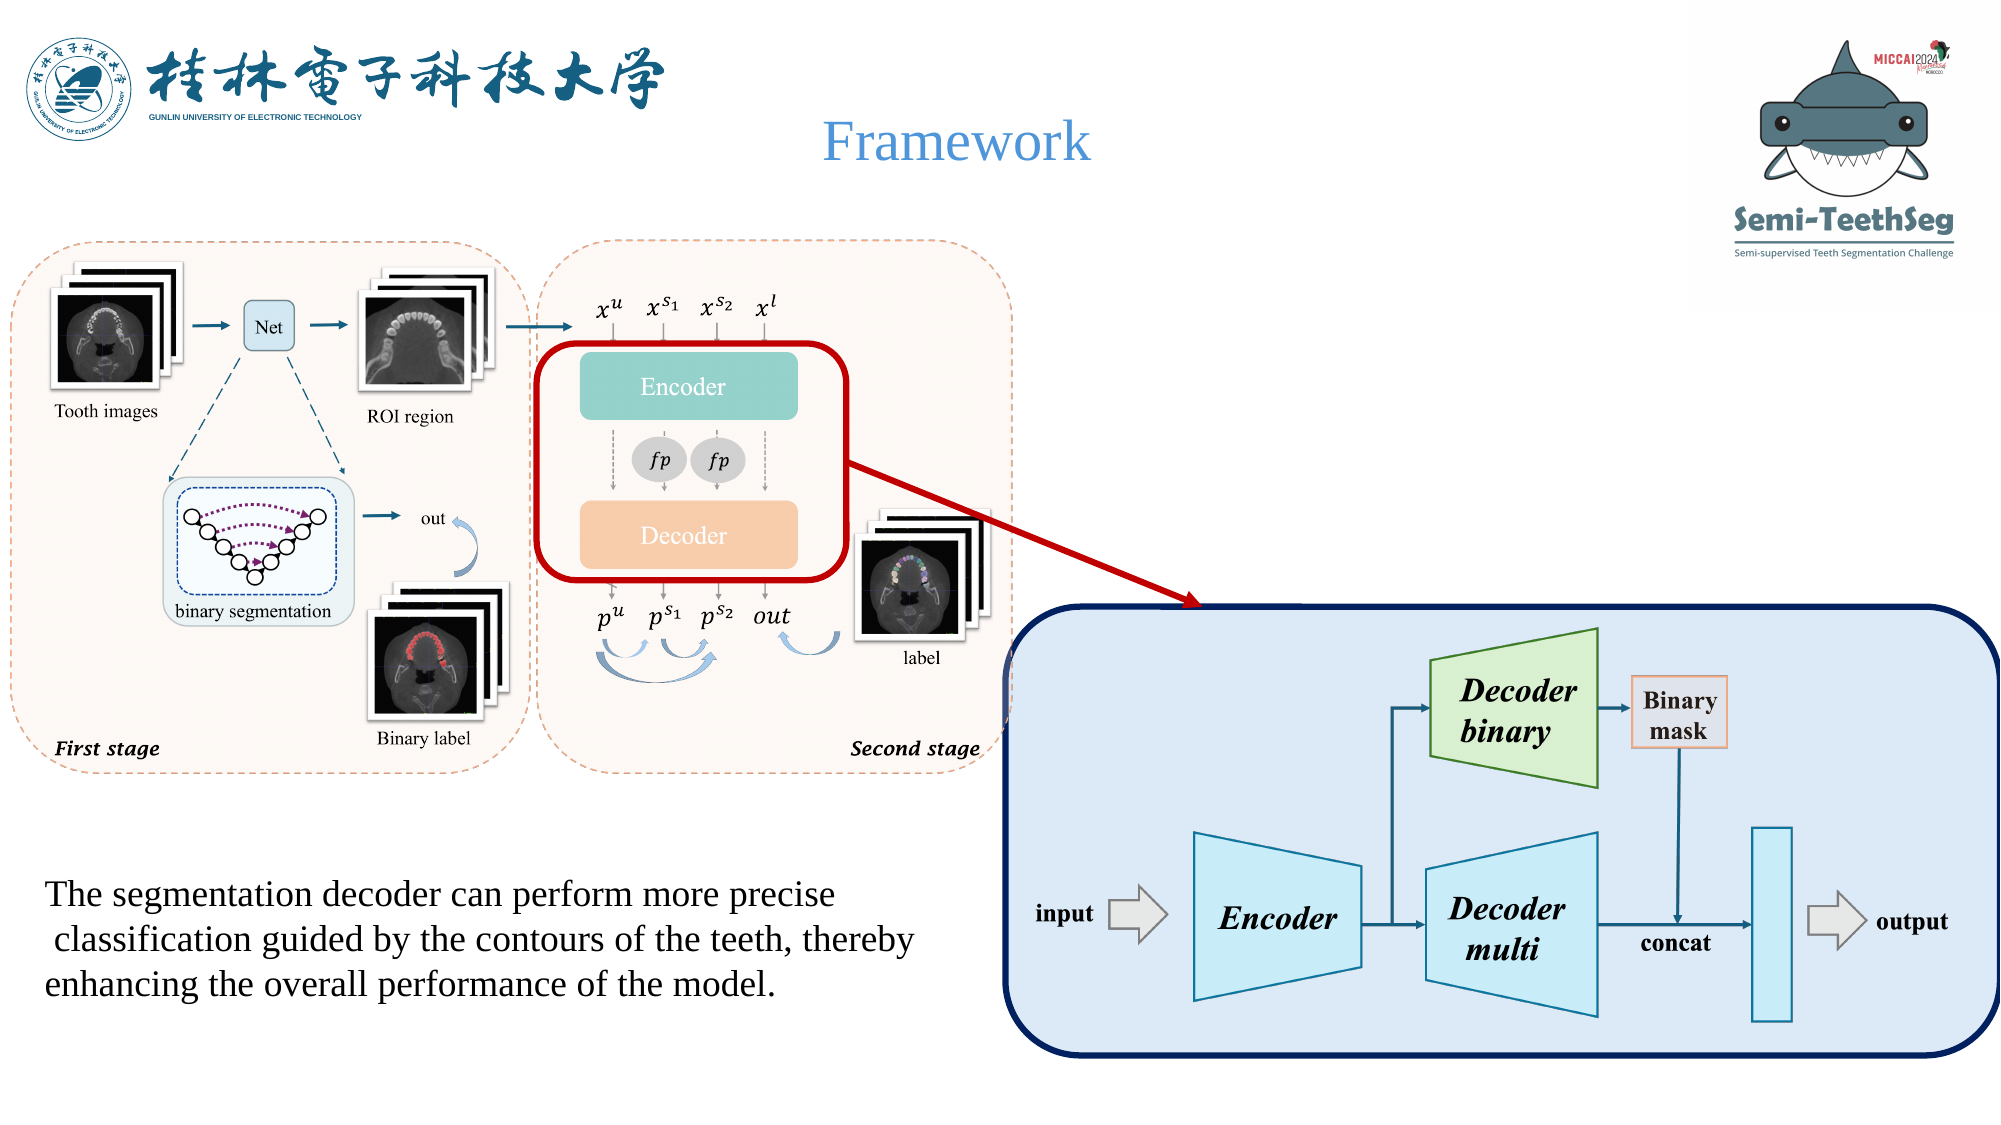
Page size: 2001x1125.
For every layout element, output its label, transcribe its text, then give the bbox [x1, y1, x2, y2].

picture [9, 239, 1013, 775]
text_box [845, 461, 1204, 608]
text_box Framework [807, 94, 1232, 180]
picture [1688, 1, 2000, 313]
text_box [1003, 635, 1988, 1057]
text_box [1026, 605, 1979, 627]
text_box The segmentation decoder can perform more precise classification guided by the contours of the teeth, thereby enhancing the overall performance of the model. [29, 861, 941, 1057]
picture [1019, 627, 2000, 1024]
